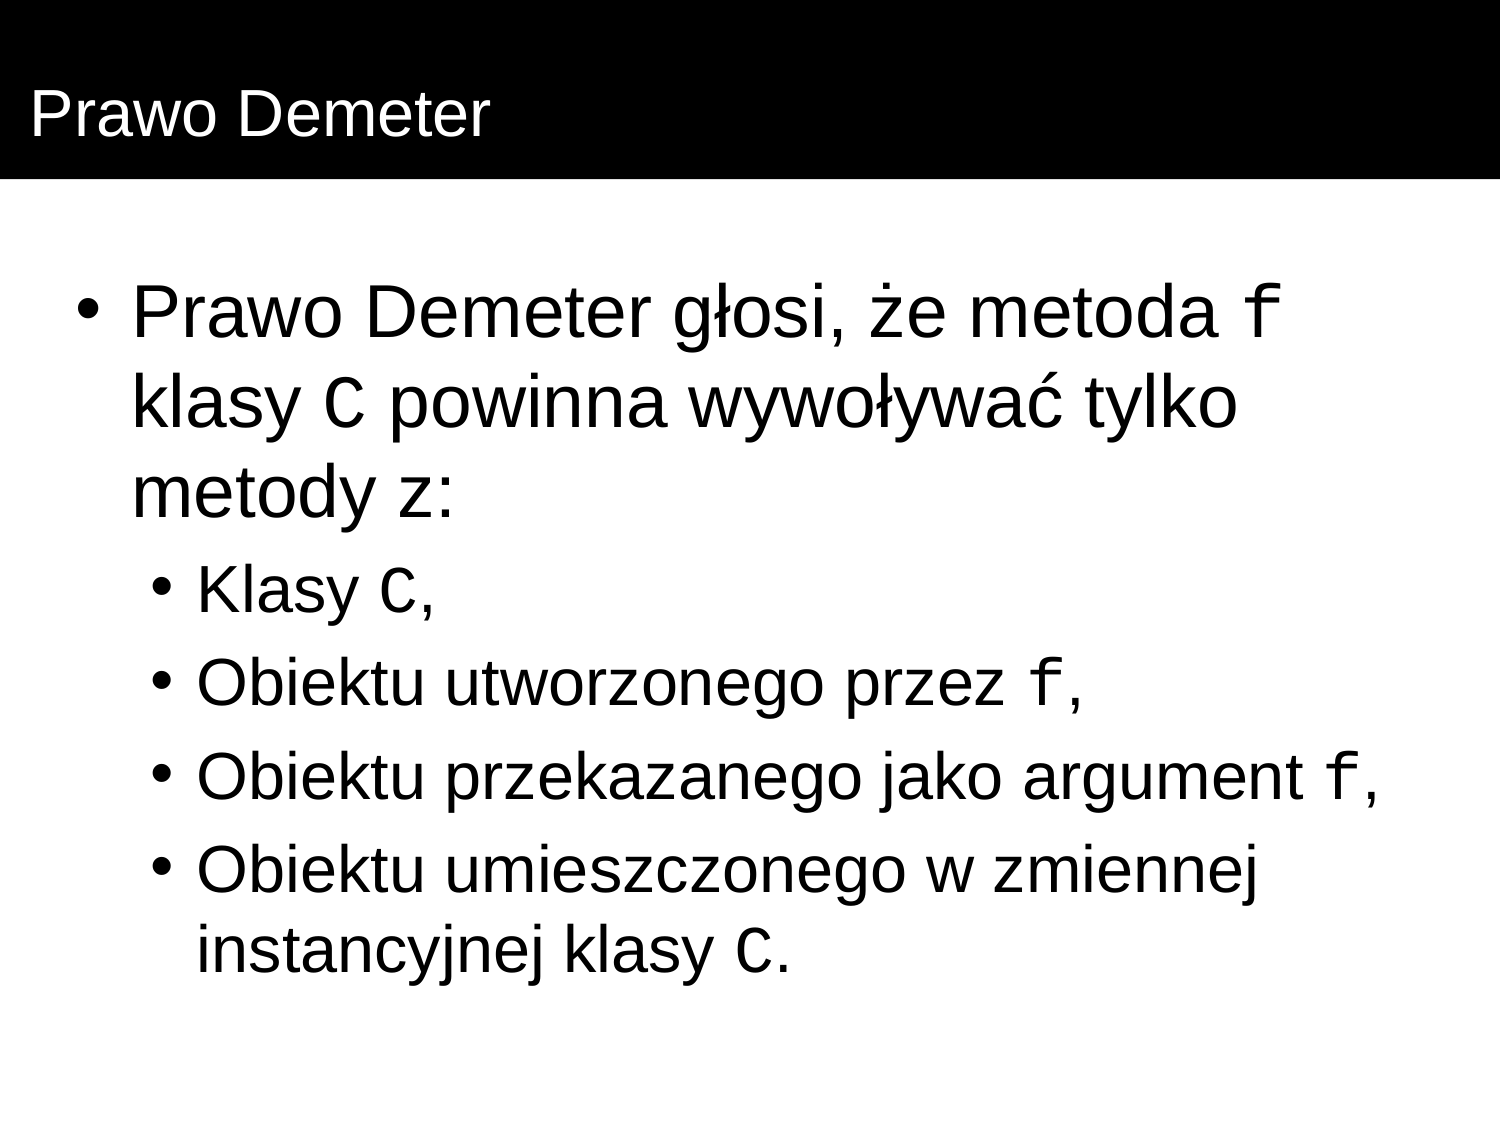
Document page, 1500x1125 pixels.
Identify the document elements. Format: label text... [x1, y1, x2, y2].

list Prawo Demeter głosi, że metoda f klasy C powinna wywoływać tylko metody z: Klasy C, Obiektu utworzonego przez f, Obiektu przekazanego jako argument f, Obiektu umieszczonego w zmiennej instancyjnej klasy C. [75, 262, 1425, 1005]
title Prawo Demeter [0, 0, 1500, 180]
